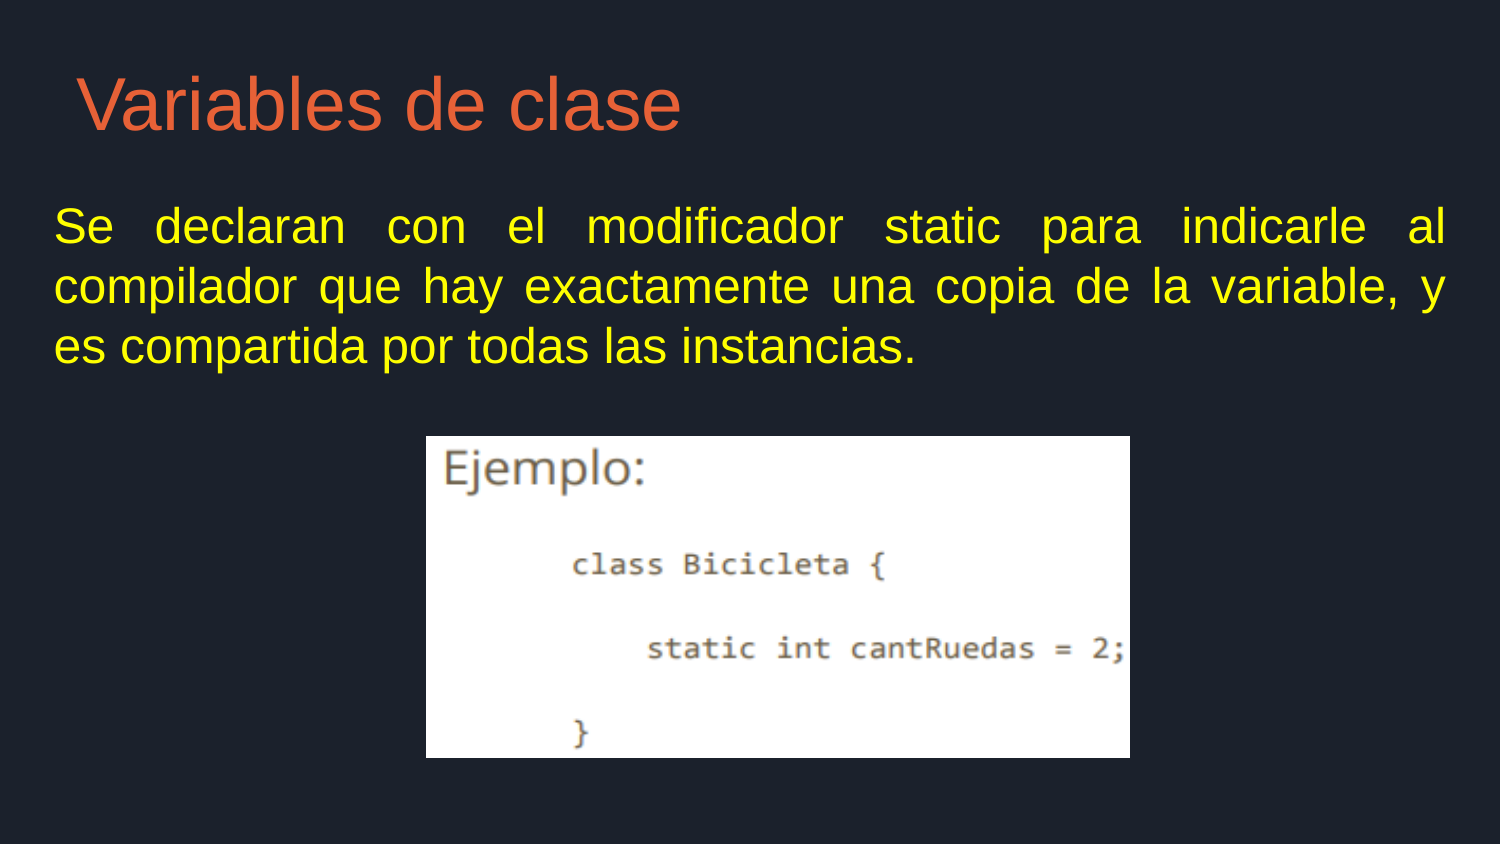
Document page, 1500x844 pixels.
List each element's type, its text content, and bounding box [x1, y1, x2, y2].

picture [426, 436, 1130, 758]
text_box Variables de clase [61, 40, 1130, 161]
text_box Se declaran con el modificador static para indicarle al compilador que hay exactamente una copia de la variable, y es compartida por todas las instancias. [38, 178, 1462, 389]
